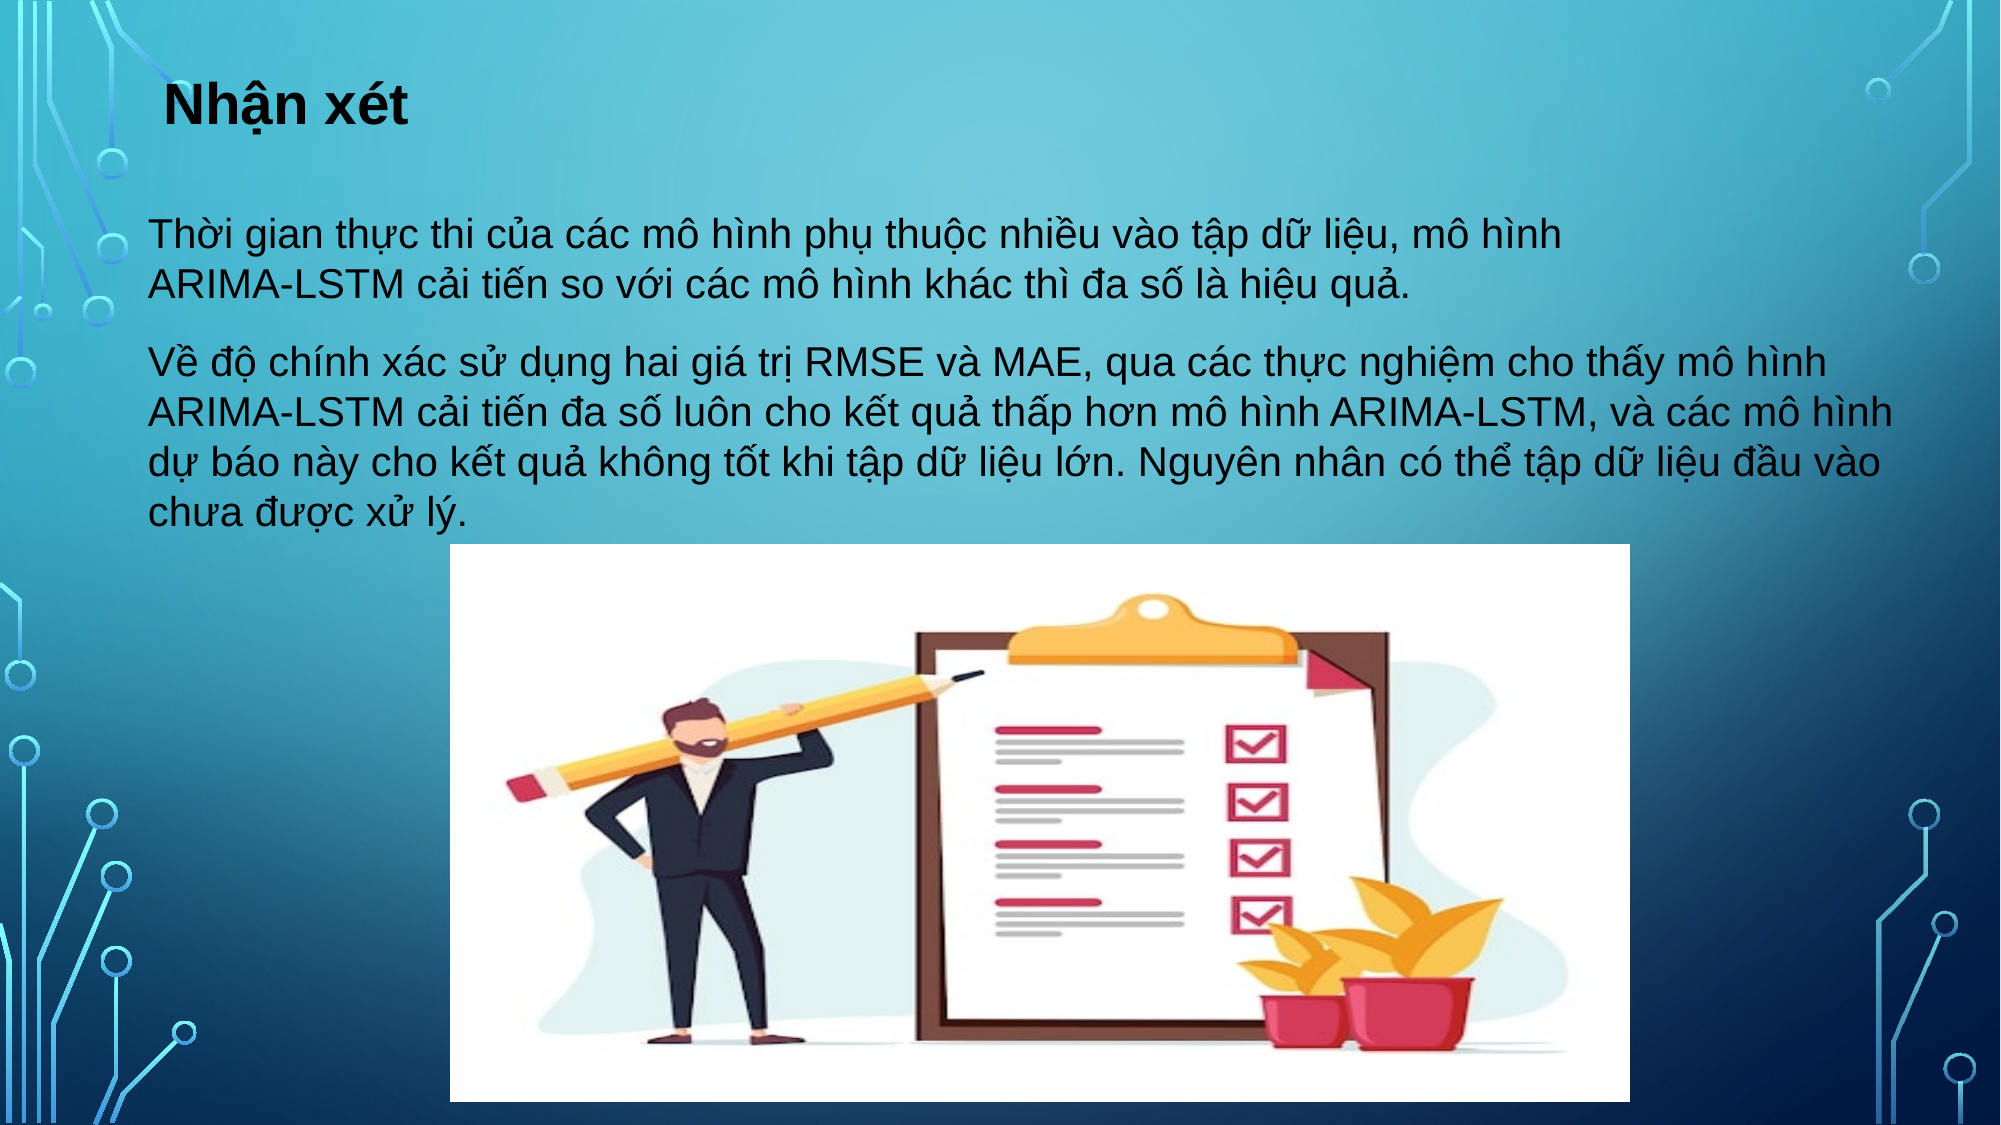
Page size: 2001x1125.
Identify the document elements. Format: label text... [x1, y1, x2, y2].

text_box Thời gian thực thi của các mô hình phụ thuộc nhiều vào tập dữ liệu, mô hình ARIMA-LSTM cải tiến so với các mô hình khác thì đa số là hiệu quả. [133, 199, 1630, 314]
text_box Về độ chính xác sử dụng hai giá trị RMSE và MAE, qua các thực nghiệm cho thấy mô hình ARIMA-LSTM cải tiến đa số luôn cho kết quả thấp hơn mô hình ARIMA-LSTM, và các mô hình dự báo này cho kết quả không tốt khi tập dữ liệu lớn. Nguyên nhân có thể tập dữ liệu đầu vào chưa được xử lý. [133, 327, 1948, 542]
text_box Nhận xét [148, 58, 425, 144]
picture [449, 543, 1630, 1102]
